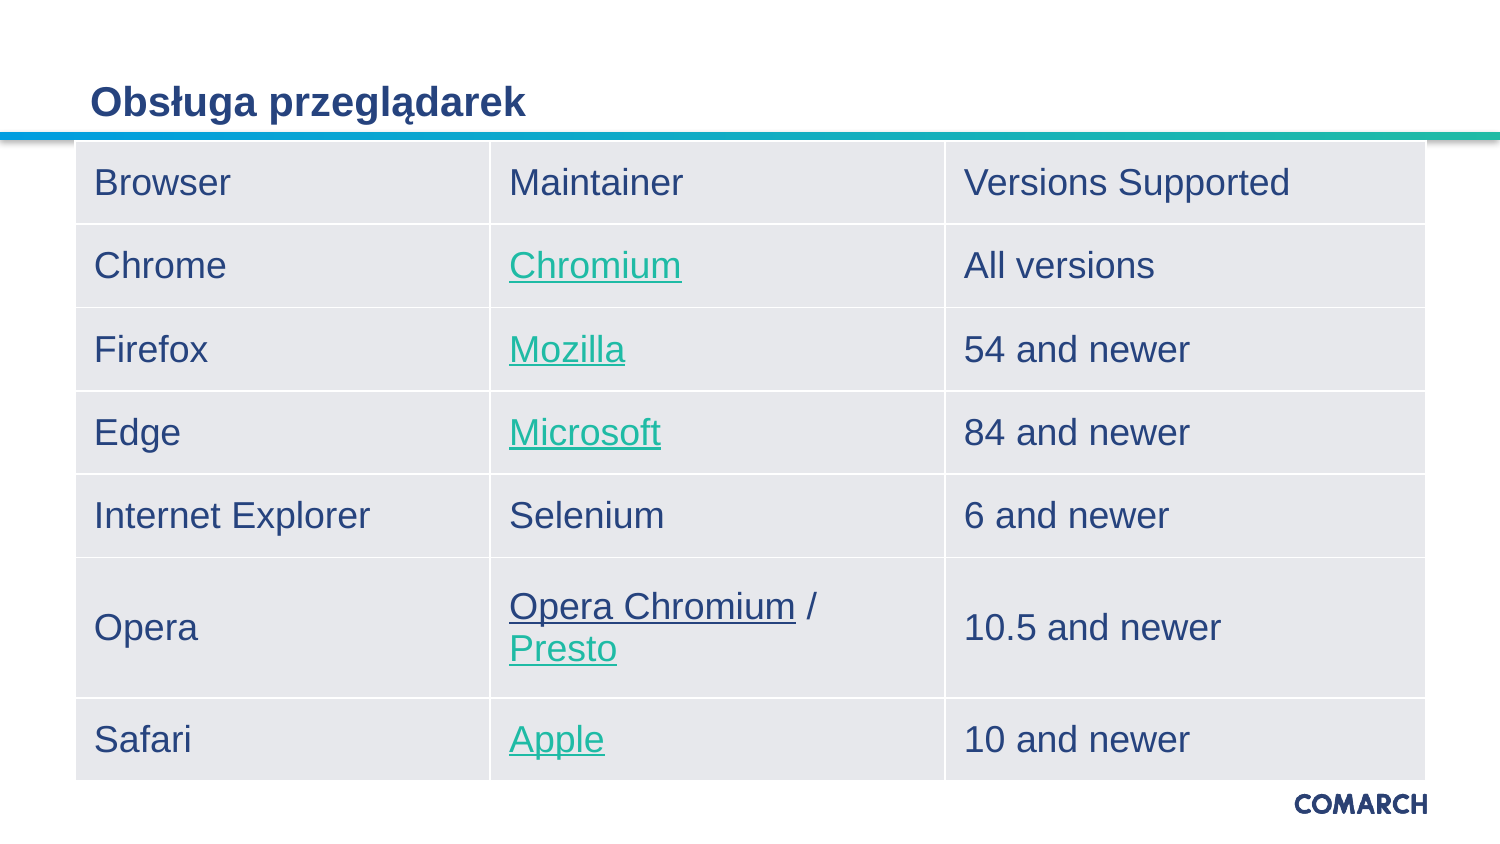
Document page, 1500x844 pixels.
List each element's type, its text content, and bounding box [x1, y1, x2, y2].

table_cell 10 and newer [946, 699, 1425, 780]
table_cell Edge [76, 392, 489, 473]
table_cell Chromium [491, 225, 944, 307]
table_cell Safari [76, 699, 489, 780]
table_cell Opera Chromium / Presto [491, 558, 944, 697]
table_cell Mozilla [491, 308, 944, 390]
table_cell Chrome [76, 225, 489, 307]
title Obsługa przeglądarek [75, 17, 1425, 133]
table_cell 84 and newer [946, 392, 1425, 473]
table_cell 6 and newer [946, 475, 1425, 557]
table_cell Firefox [76, 308, 489, 390]
table_header Versions Supported [946, 142, 1425, 223]
table_cell 10.5 and newer [946, 558, 1425, 697]
table_cell Apple [491, 699, 944, 780]
table_header Browser [76, 142, 489, 223]
table_cell Internet Explorer [76, 475, 489, 557]
table_header Maintainer [491, 142, 944, 223]
table_cell Opera [76, 558, 489, 697]
picture [1294, 793, 1427, 814]
table_cell Selenium [491, 475, 944, 557]
table_cell All versions [946, 225, 1425, 307]
table_cell 54 and newer [946, 308, 1425, 390]
table_cell Microsoft [491, 392, 944, 473]
